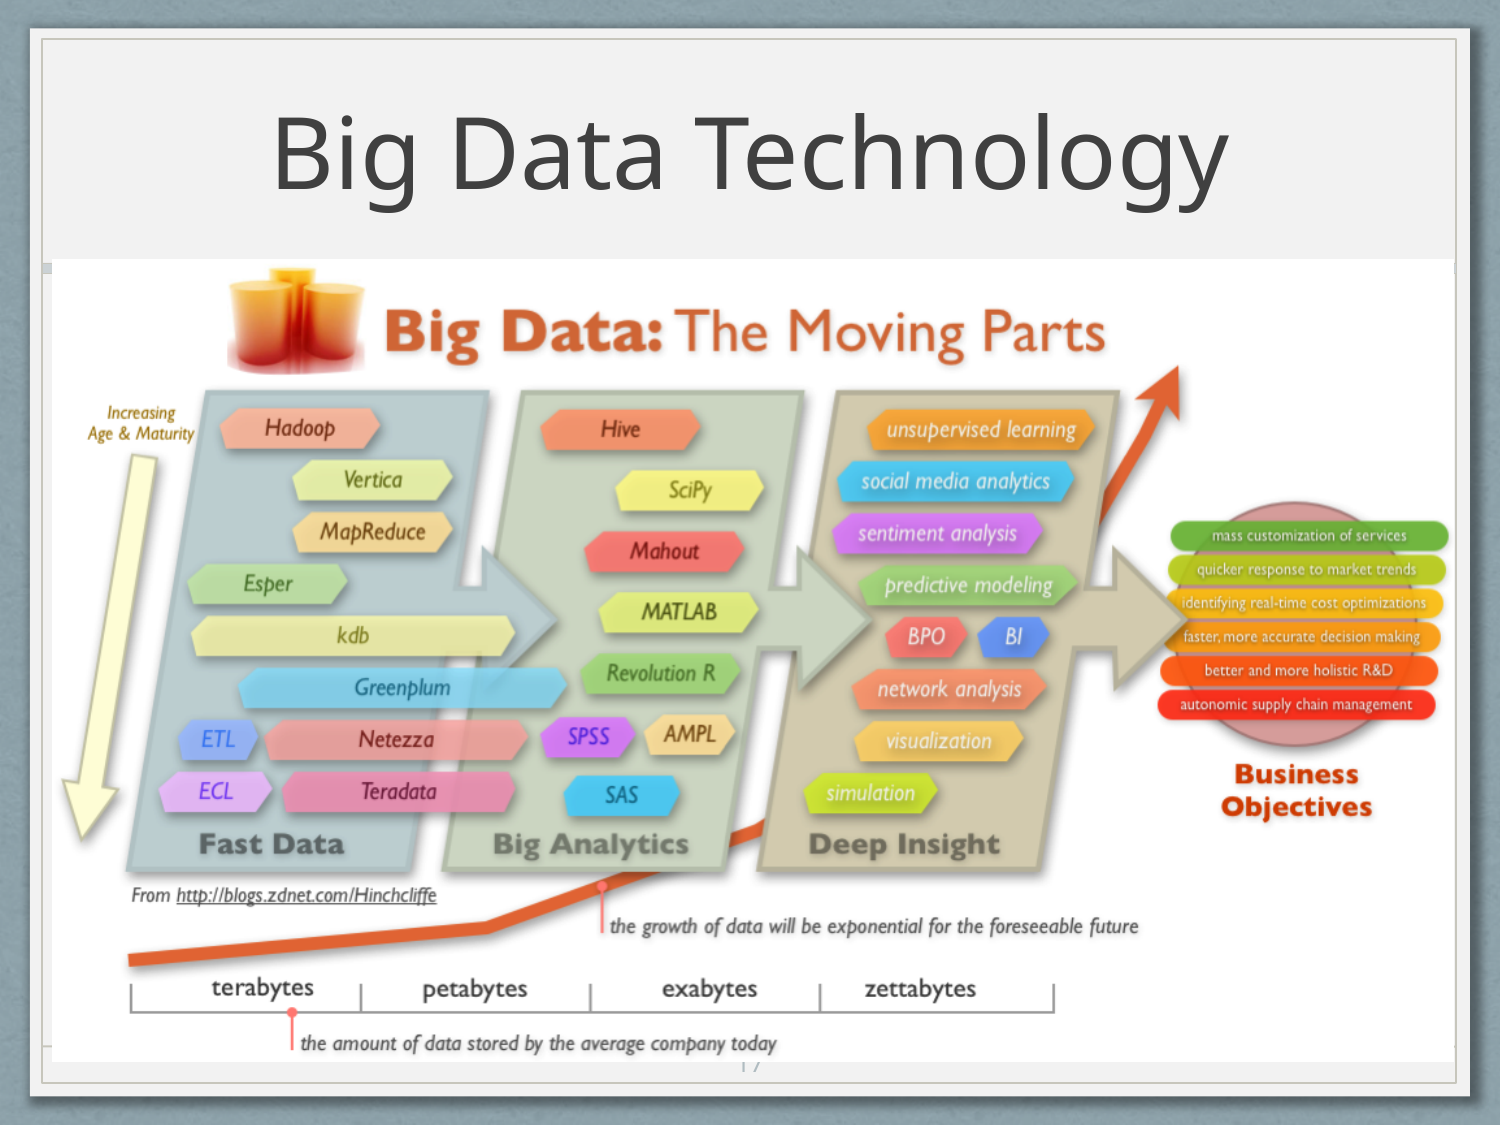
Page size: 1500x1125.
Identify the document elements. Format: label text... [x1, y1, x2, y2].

picture [52, 259, 1455, 1062]
slide_number 17 [687, 1076, 813, 1088]
title Big Data Technology [147, 40, 1353, 252]
